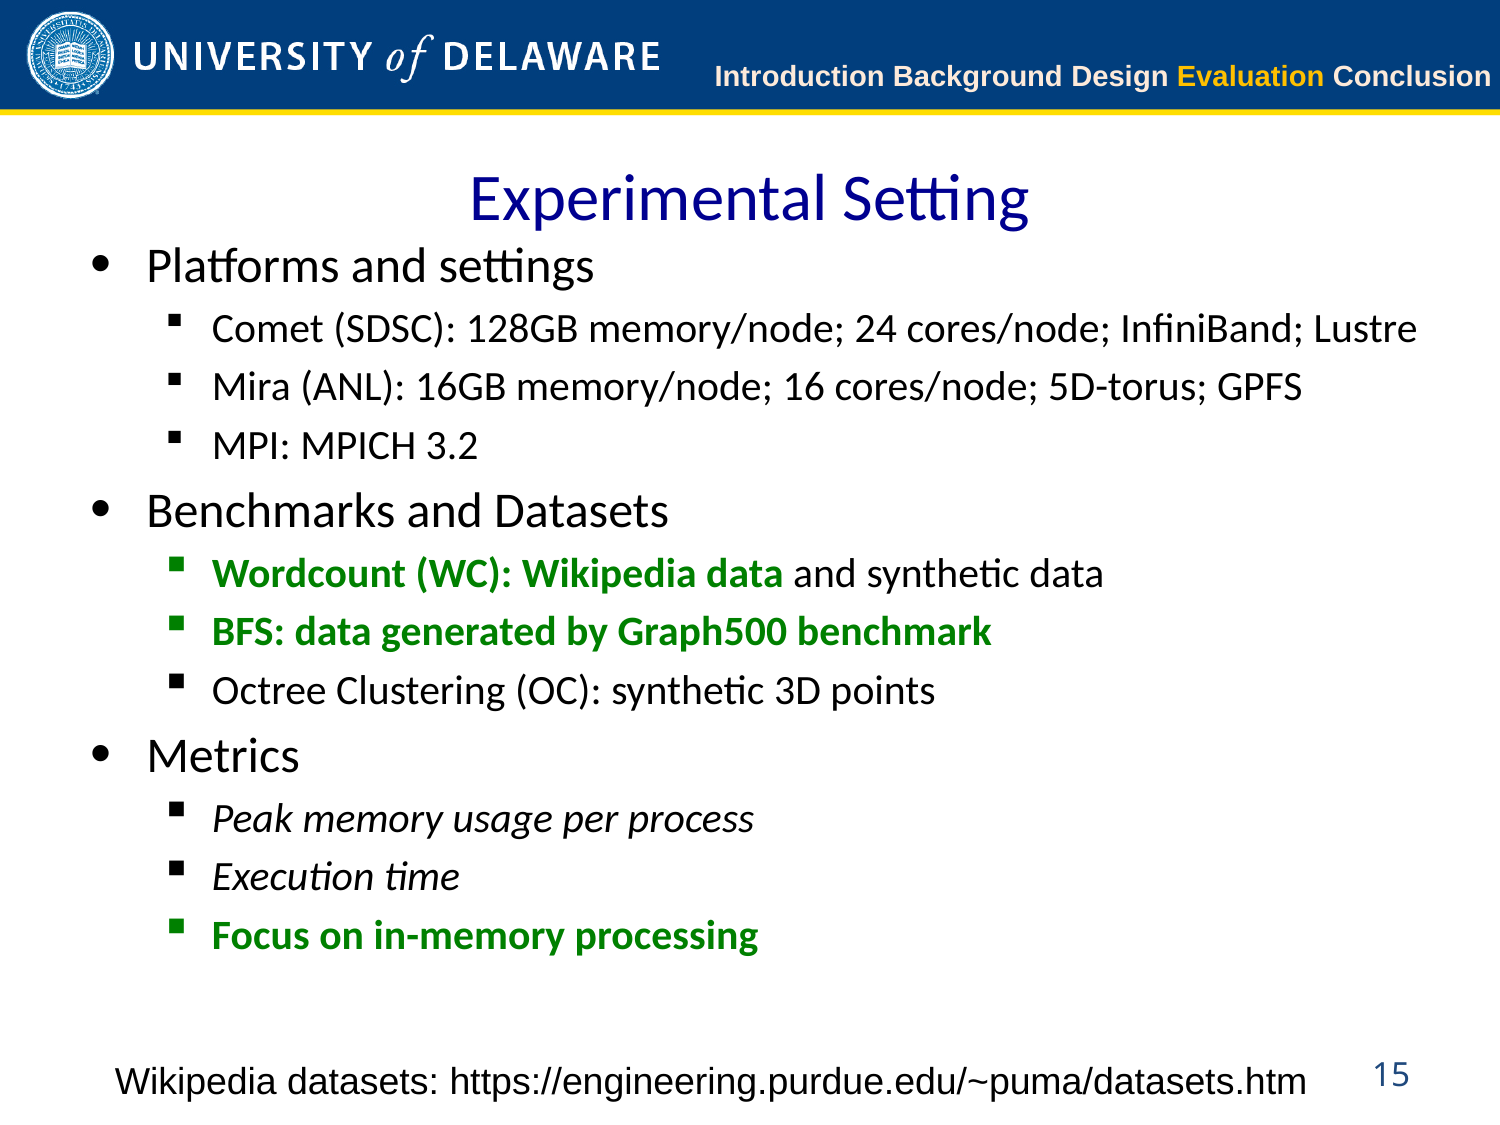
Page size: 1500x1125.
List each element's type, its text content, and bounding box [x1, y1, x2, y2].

list Platforms and settings Comet (SDSC): 128GB memory/node; 24 cores/node; InfiniBand; Lustre Mira (ANL): 16GB memory/node; 16 cores/node; 5D-torus; GPFS MPI: MPICH 3.2 Benchmarks and Datasets Wordcount (WC): Wikipedia data and synthetic data BFS: data generated by Graph500 benchmark Octree Clustering (OC): synthetic 3D points Metrics Peak memory usage per process Execution time Focus on in-memory processing [75, 224, 1500, 1038]
slide_number 15 [1074, 1042, 1425, 1103]
text_box Introduction Background Design Evaluation Conclusion [699, 49, 1500, 100]
picture [0, 0, 1500, 1125]
title Experimental Setting [75, 112, 1425, 224]
text_box Wikipedia datasets: https://engineering.purdue.edu/~puma/datasets.htm [99, 1049, 1338, 1110]
